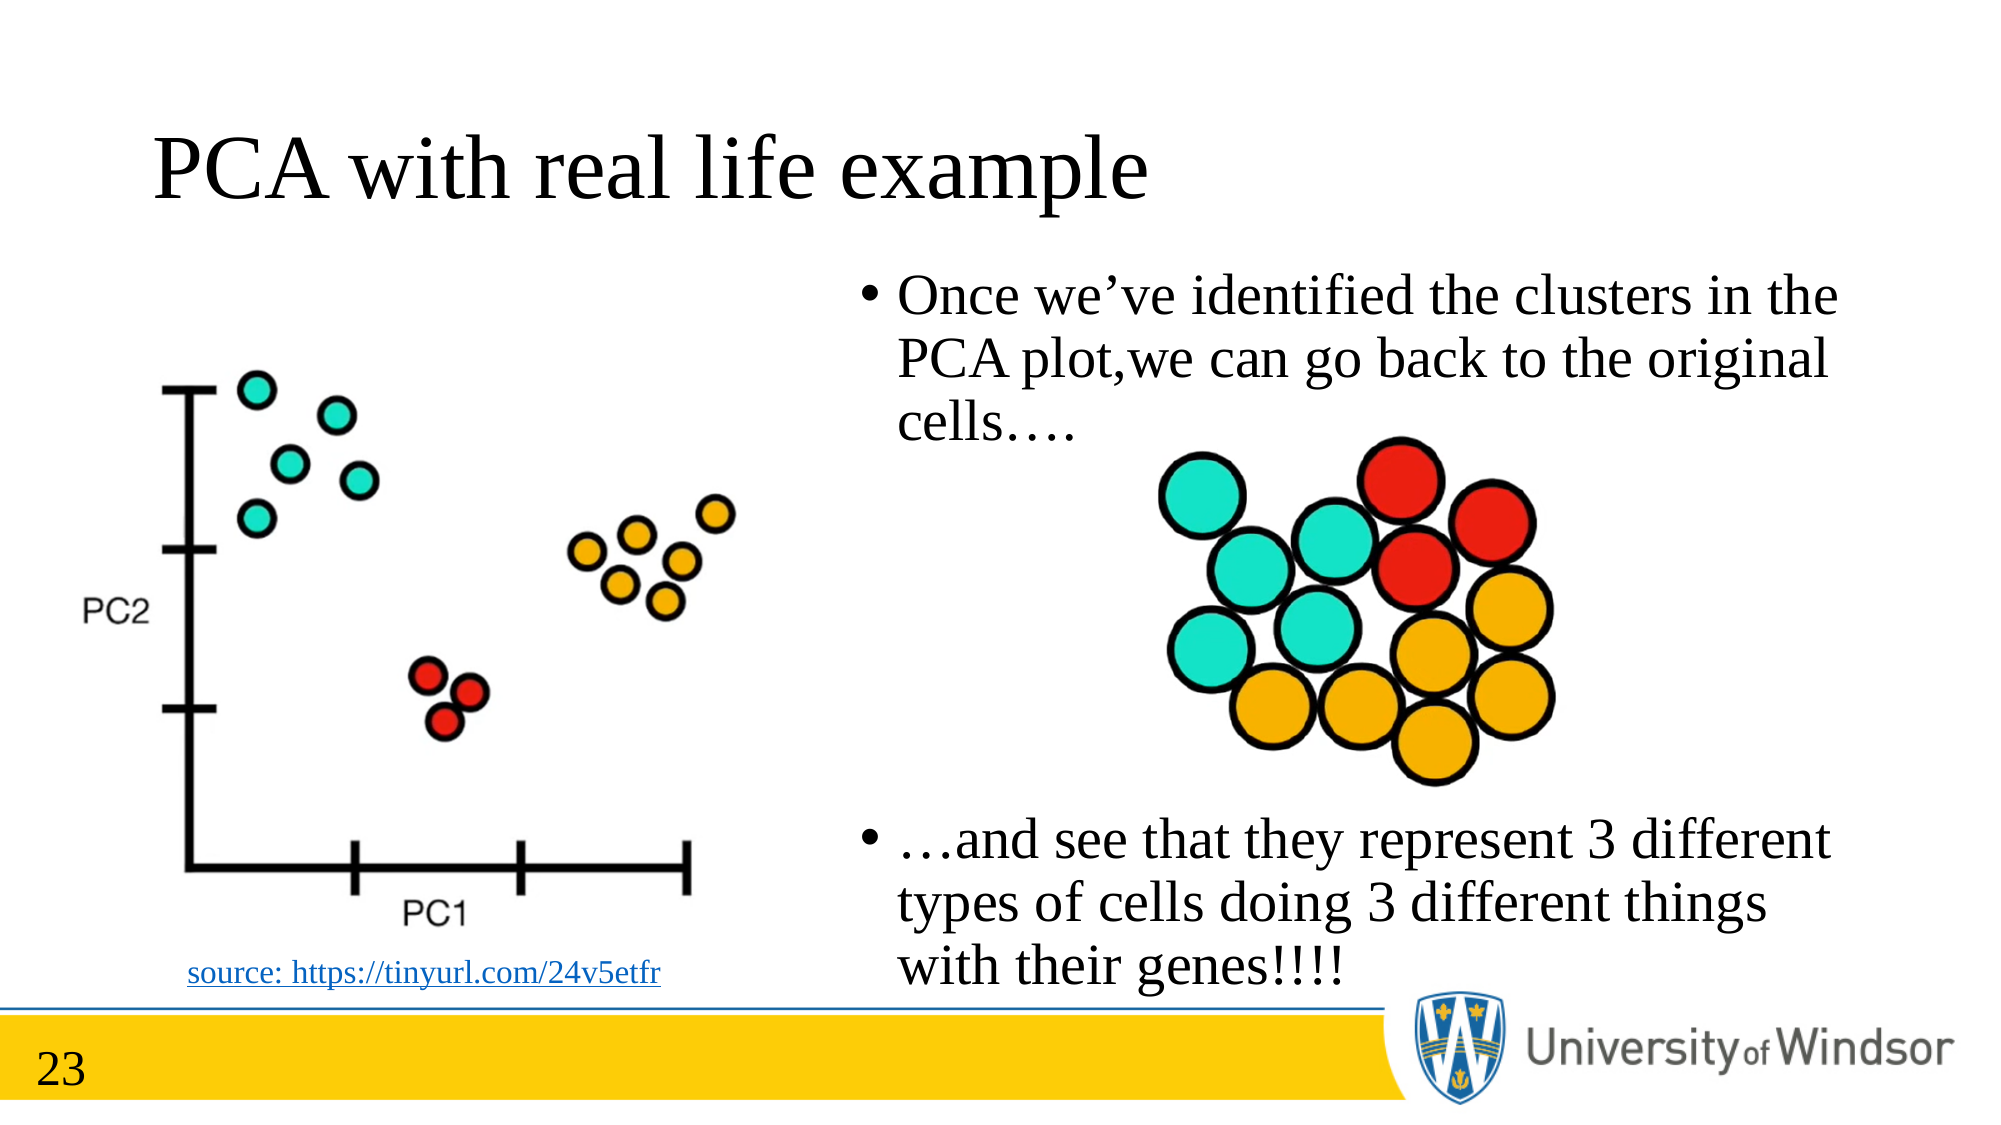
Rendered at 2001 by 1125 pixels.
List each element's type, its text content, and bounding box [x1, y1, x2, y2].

title PCA with real life example [137, 59, 1863, 278]
text_box source: https://tinyurl.com/24v5etfr [172, 942, 773, 1043]
picture [69, 349, 742, 940]
picture [0, 974, 2000, 1125]
list Once we’ve identified the clusters in the PCA plot,we can go back to the original cells…. …and see that they represent 3 different types of cells doing 3 different things with their genes!!!! [844, 257, 1863, 1014]
text_box 23 [21, 1028, 122, 1104]
picture [1124, 424, 1585, 803]
